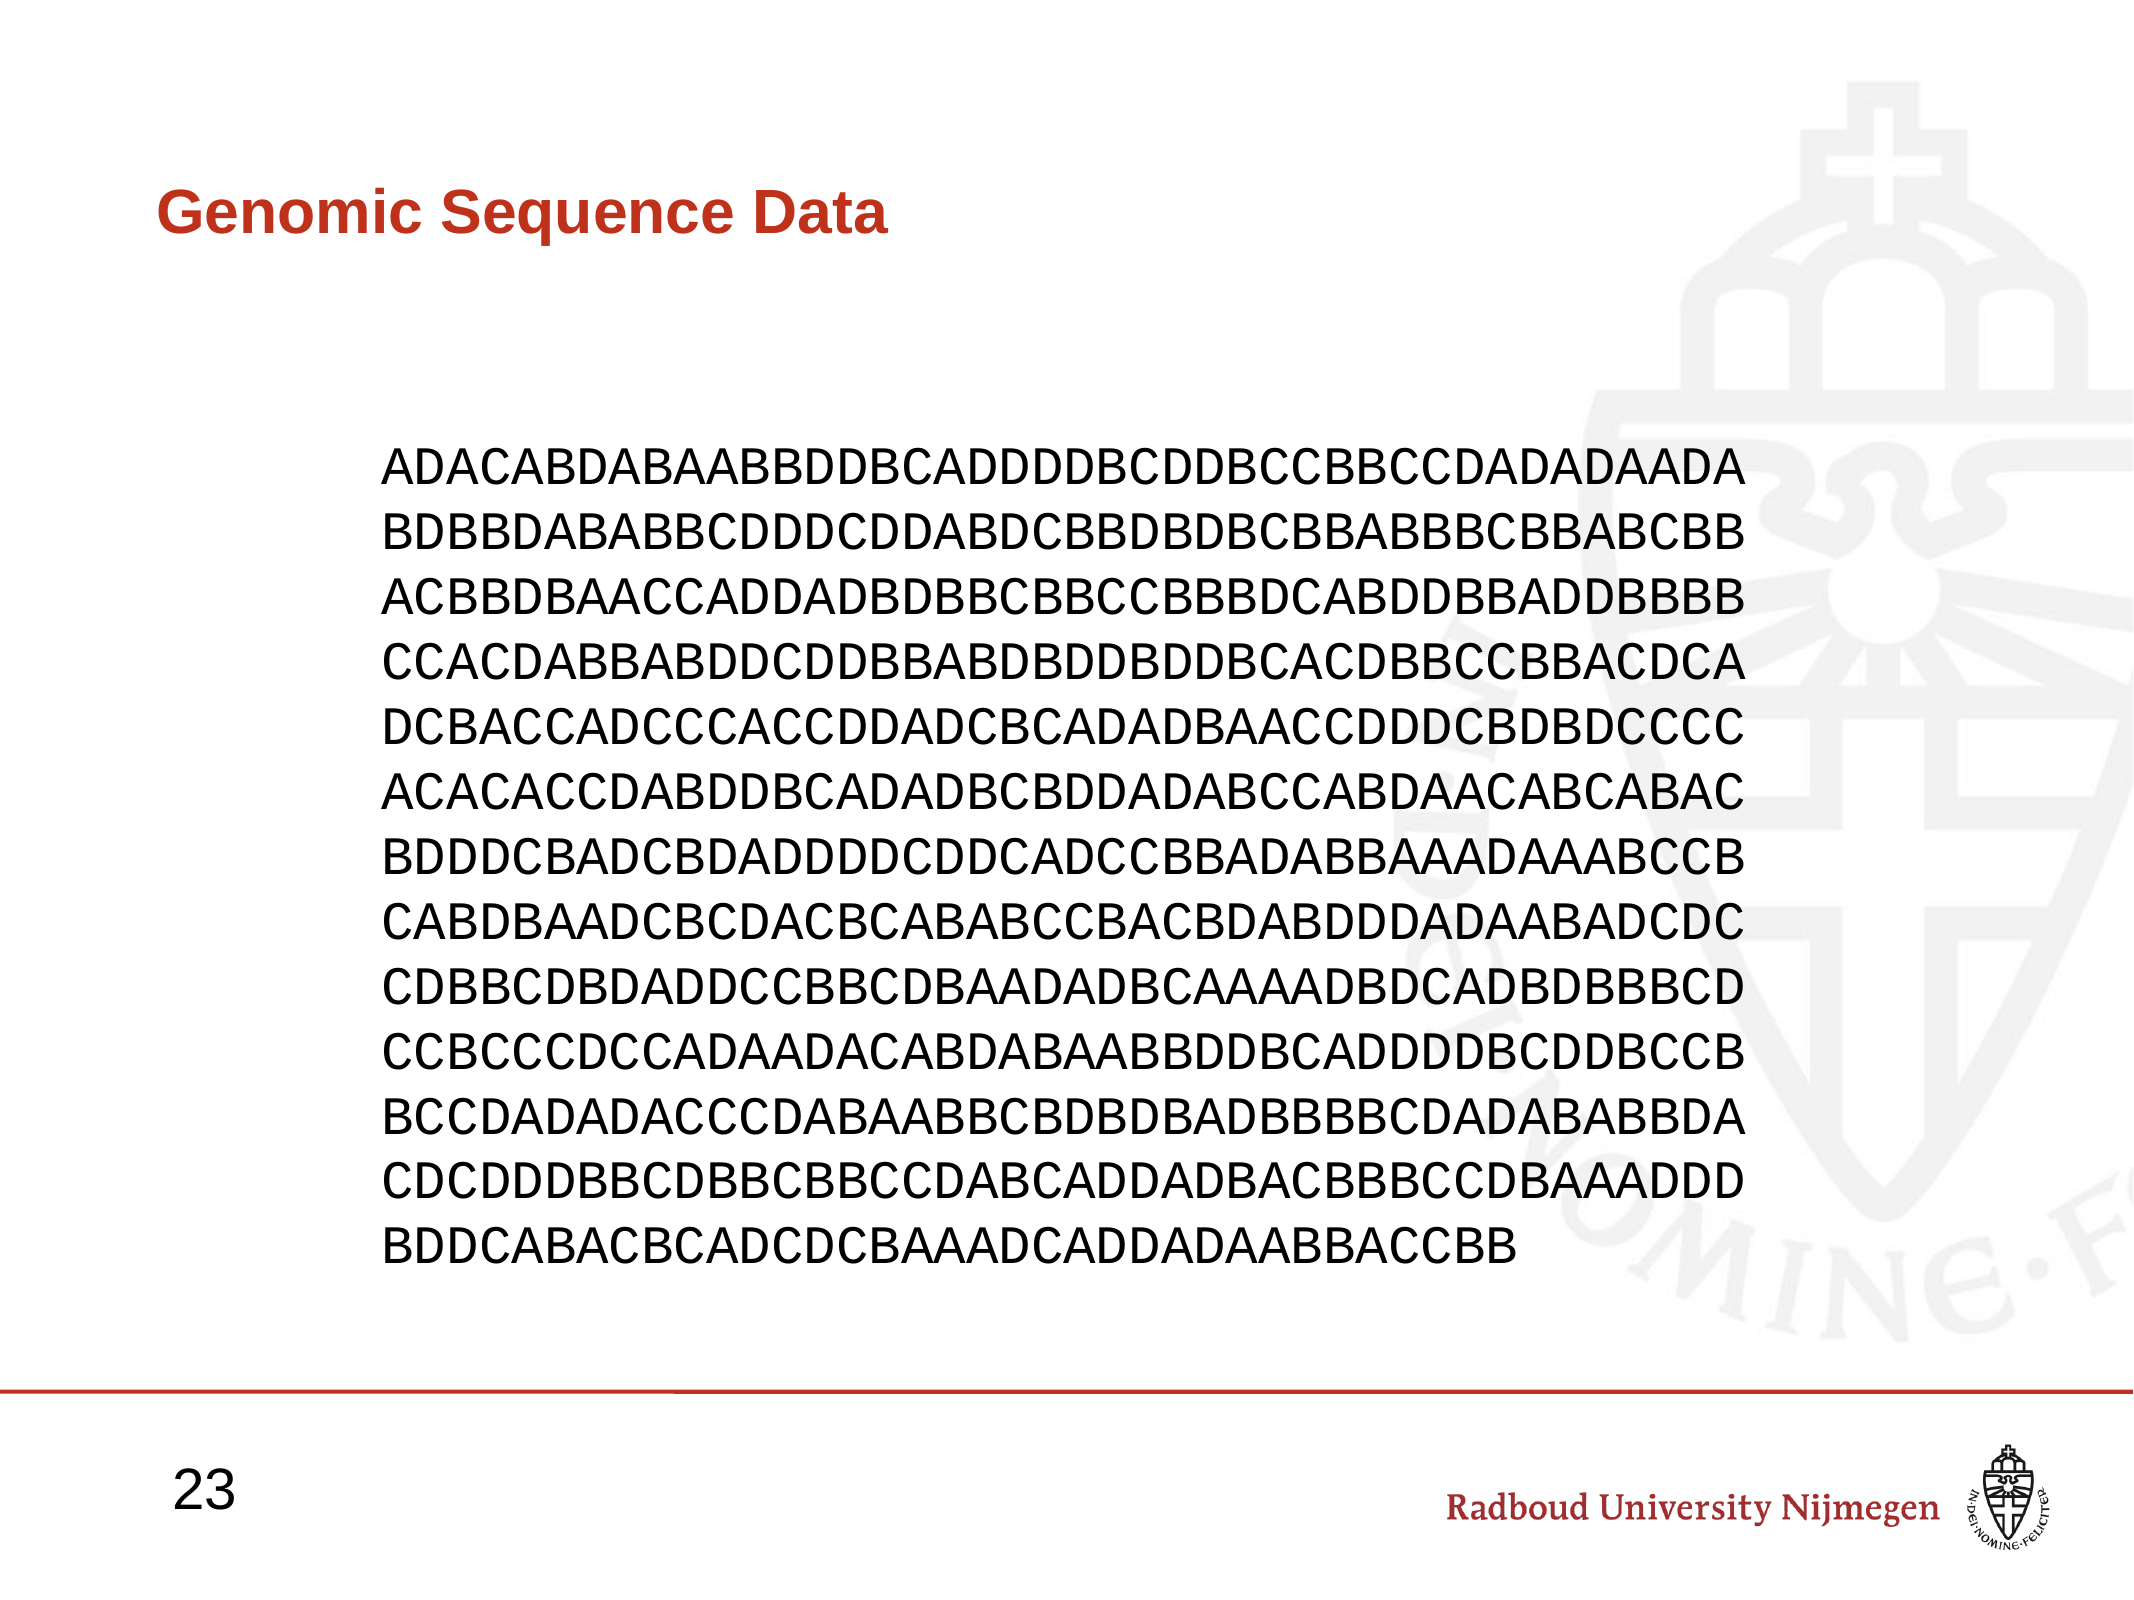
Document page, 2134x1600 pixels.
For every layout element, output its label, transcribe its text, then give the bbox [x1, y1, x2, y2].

text_box ADACABDABAABBDDBCADDDDBCDDBCCBBCCDADADAADABDBBDABABBCDDDCDDABDCBBDBDBCBBABBBCBBABCBBACBBDBAACCADDADBDBBCBBCCBBBDCABDDBBADDBBBBCCACDABBABDDCDDBBABDBDDBDDBCACDBBCCBBACDCADCBACCADCCCACCDDADCBCADADBAACCDDDCBDBDCCCCACACACCDABDDBCADADBCBDDADABCCABDAACABCABACBDDDCBADCBDADDDDCDDCADCCBBADABBAAADAAABCCBCABDBAADCBCDACBCABABCCBACBDABDDDADAABADCDCCDBBCDBDADDCCBBCDBAADADBCAAAADBDCADBDBBBCDCCBCCCDCCADAADACABDABAABBDDBCADDDDBCDDBCCBBCCDADADACCCDABAABBCBDBDBADBBBBCDADABABBDACDCDDDBBCDBBCBBCCDABCADDADBACBBBCCDBAAADDDBDDCABACBCADCDCBAAADCADDADAABBACCBB [310, 362, 1786, 1285]
title Genomic Sequence Data [147, 162, 1961, 336]
slide_number 23 [157, 1444, 655, 1530]
picture [0, 0, 2134, 1389]
picture [0, 1394, 2134, 1600]
